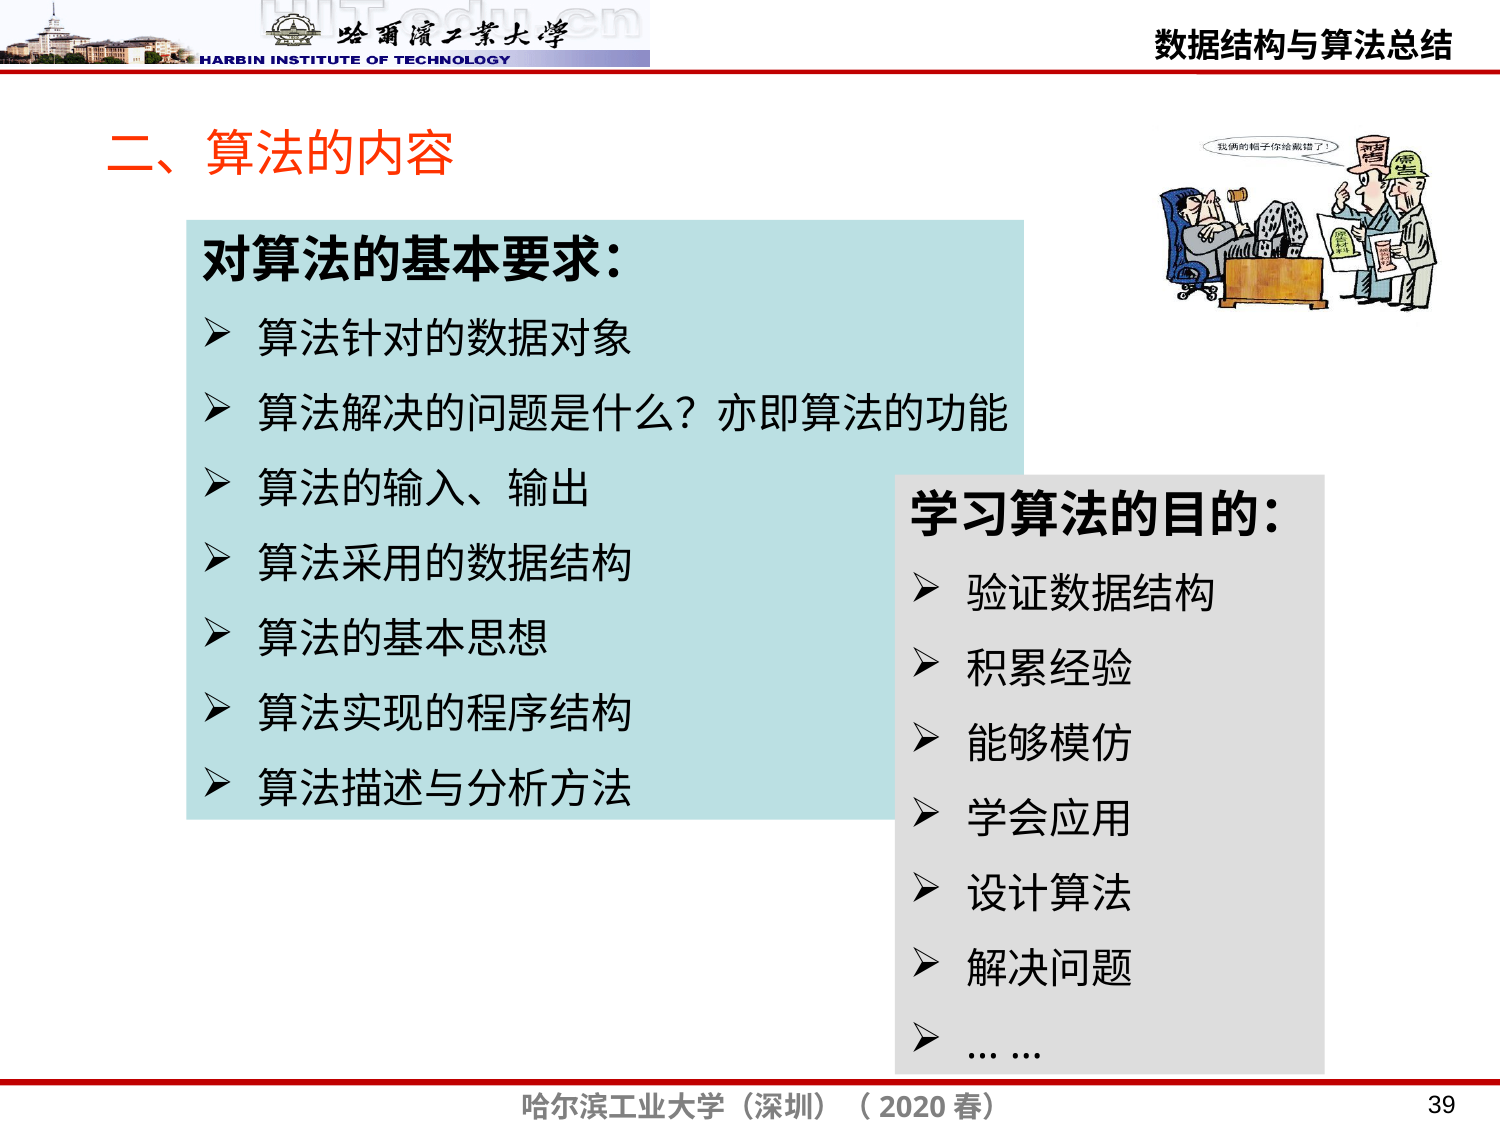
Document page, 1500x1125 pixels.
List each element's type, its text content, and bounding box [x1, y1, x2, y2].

text_box 学习算法的目的： 验证数据结构 积累经验 能够模仿 学会应用 设计算法 解决问题 … … [894, 474, 1325, 1075]
picture [0, 0, 650, 67]
picture [1152, 125, 1443, 327]
text_box 二、算法的内容 [90, 113, 471, 189]
text_box 对算法的基本要求： 算法针对的数据对象 算法解决的问题是什么？亦即算法的功能 算法的输入、输出 算法采用的数据结构 算法的基本思想 算法实现的程序结构 算法描述与分析方法 [186, 219, 1024, 820]
